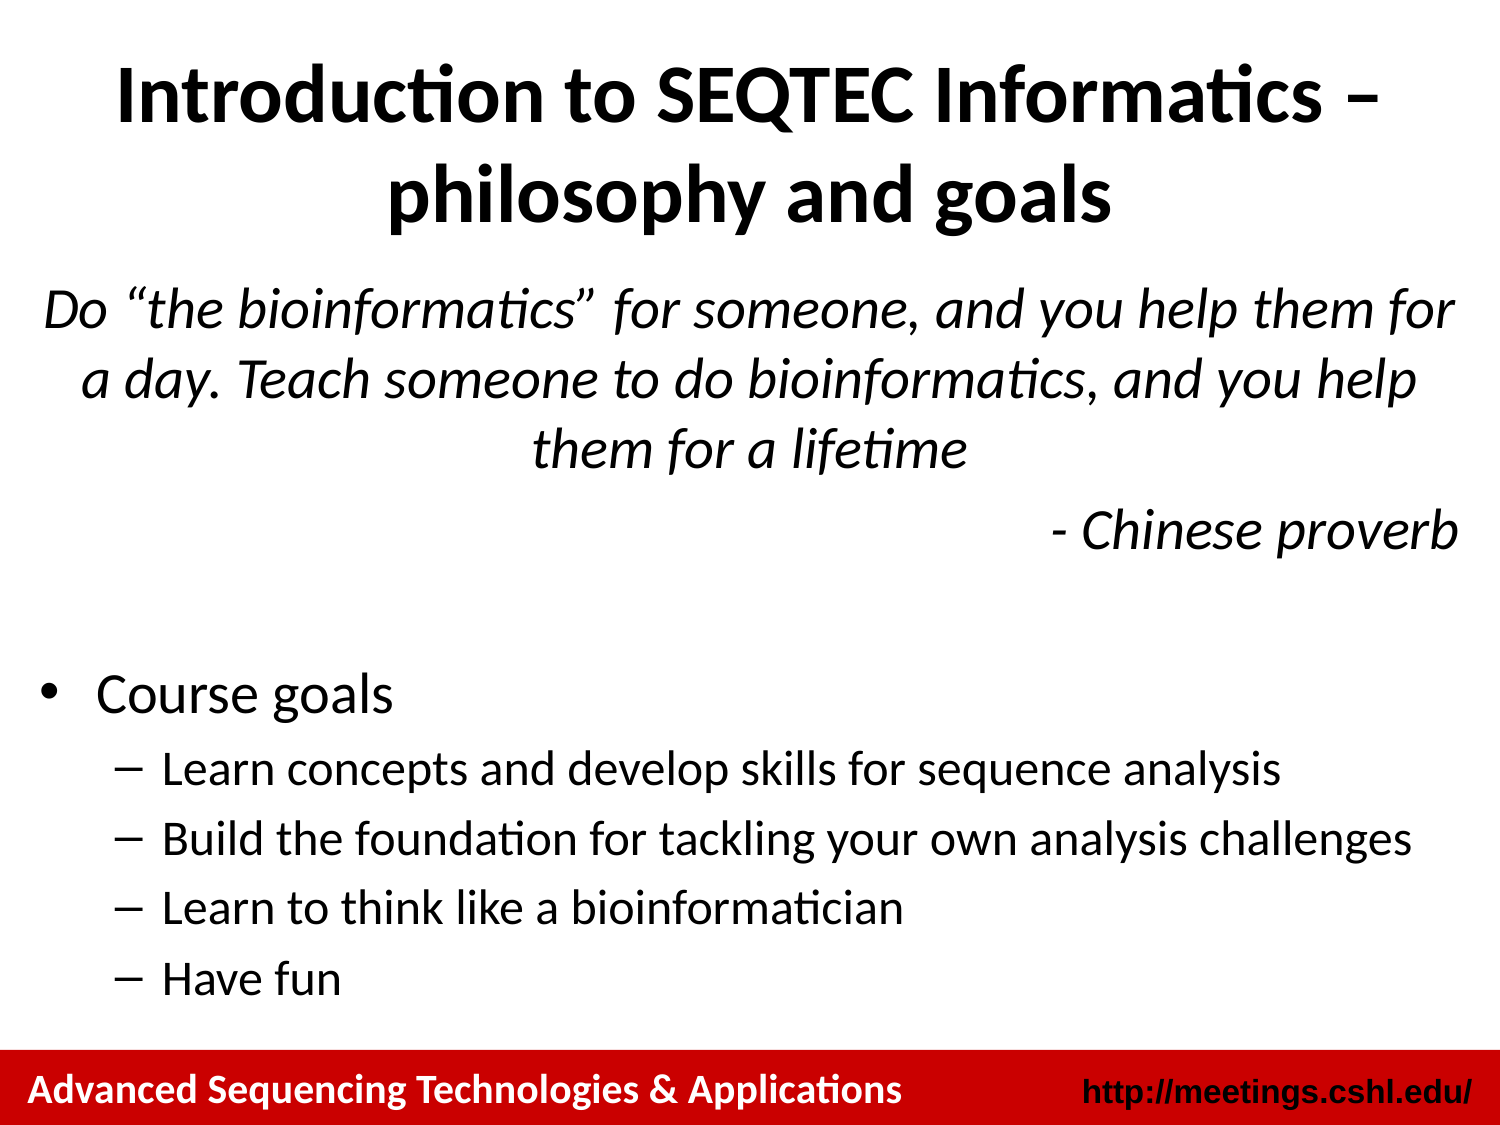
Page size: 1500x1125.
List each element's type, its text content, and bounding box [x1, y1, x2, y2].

list Do “the bioinformatics” for someone, and you help them for a day. Teach someone to do bioinformatics, and you help them for a lifetime - Chinese proverb Course goals Learn concepts and develop skills for sequence analysis Build the foundation for tackling your own analysis challenges Learn to think like a bioinformatician Have fun [24, 262, 1475, 1038]
title Introduction to SEQTEC Informatics – philosophy and goals [24, 45, 1475, 233]
